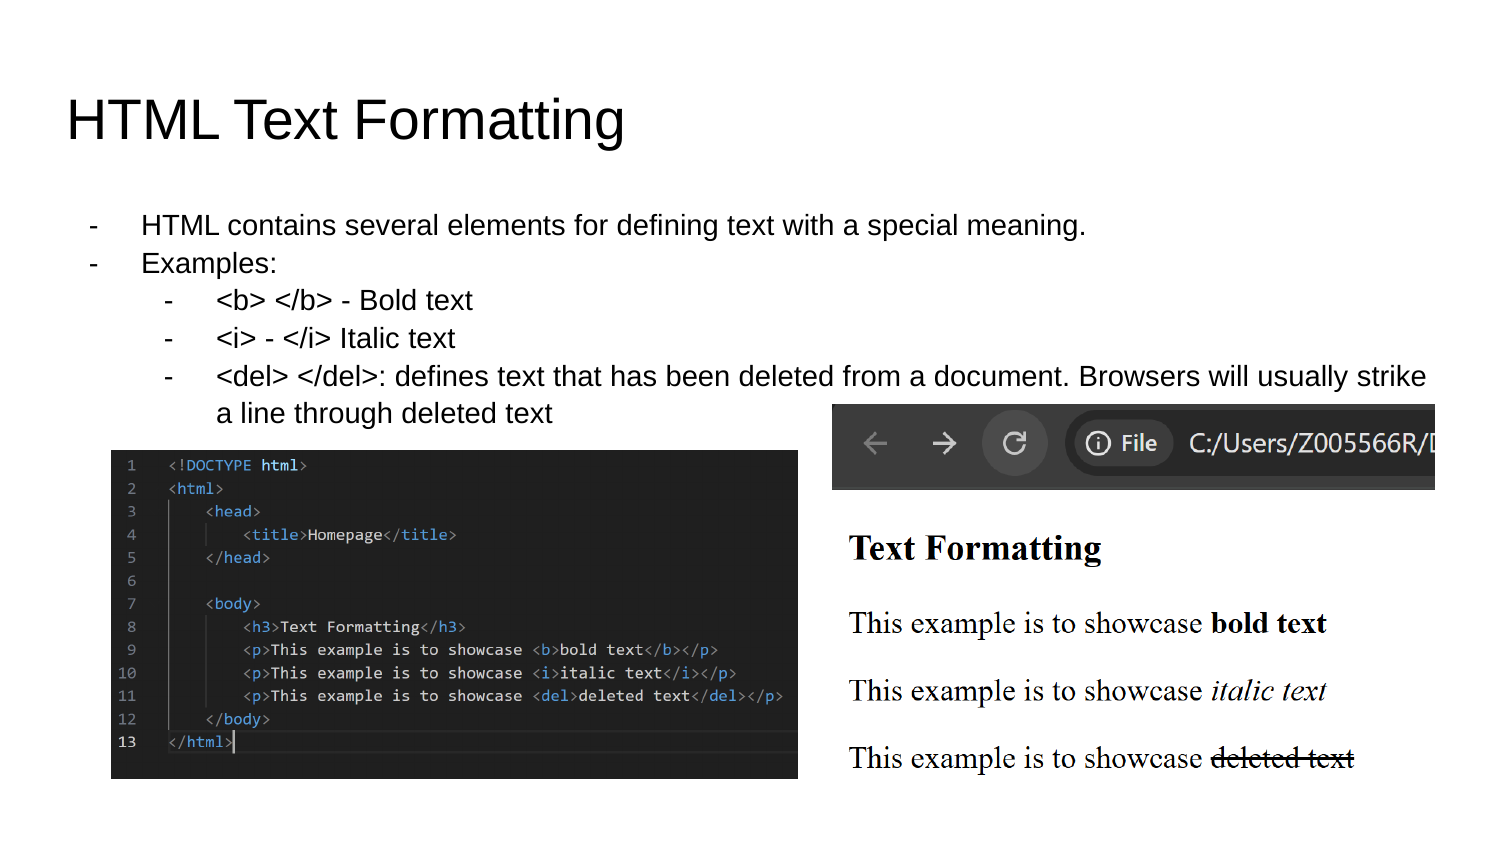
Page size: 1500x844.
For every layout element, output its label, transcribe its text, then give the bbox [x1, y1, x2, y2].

picture [110, 450, 798, 780]
picture [832, 404, 1435, 825]
title HTML Text Formatting [51, 72, 1449, 167]
list HTML contains several elements for defining text with a special meaning. Examples: <b> </b> - Bold text <i> - </i> Italic text <del> </del>: defines text that has been deleted from a document. Browsers will usually strike a line through deleted text [51, 189, 1449, 844]
